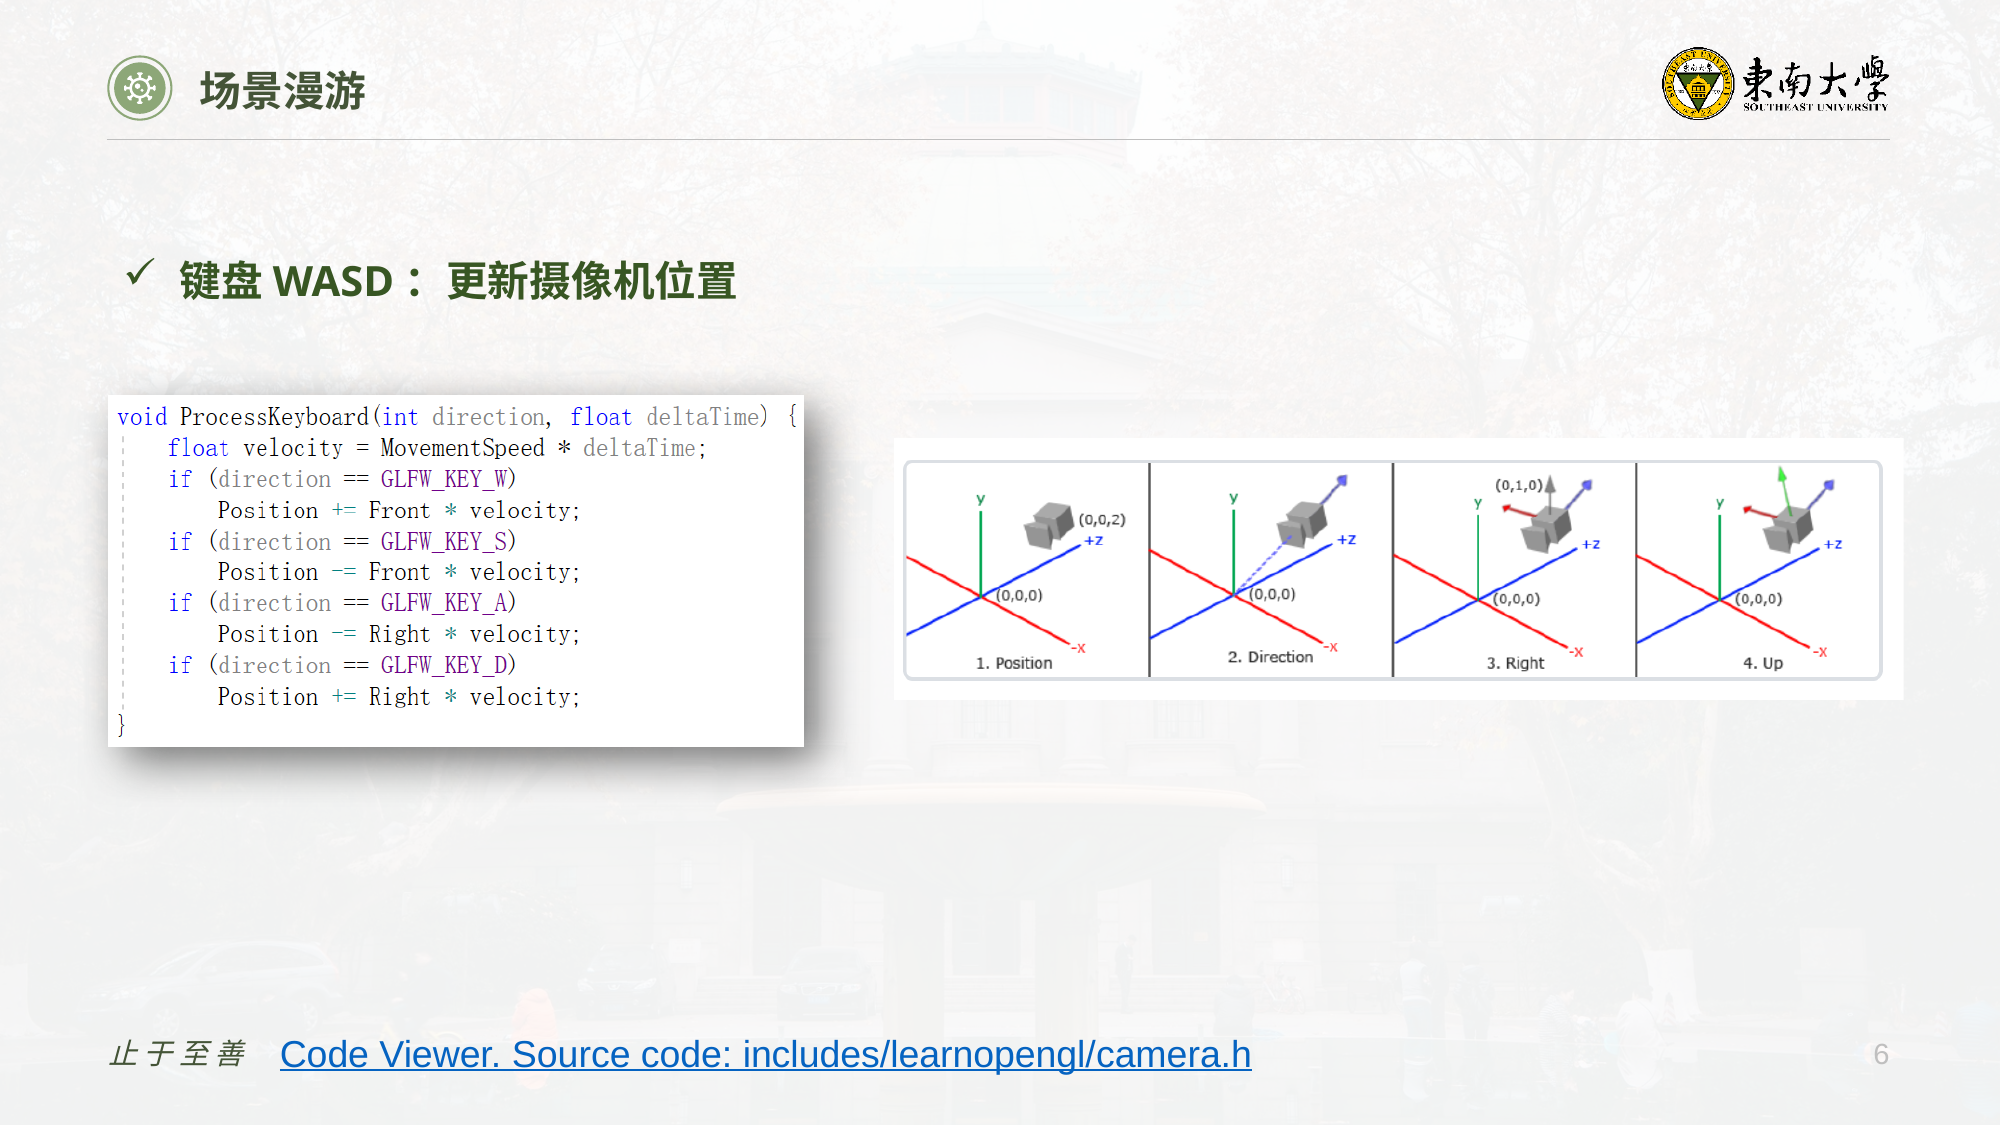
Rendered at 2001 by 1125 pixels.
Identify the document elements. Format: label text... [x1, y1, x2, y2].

list 场景漫游 [199, 56, 1663, 123]
text_box [233, 204, 967, 557]
slide_number 6 [1439, 1022, 1890, 1083]
picture [893, 438, 1904, 700]
picture [1662, 47, 1889, 120]
text_box Code Viewer. Source code: includes/learnopengl/camera.h [264, 1022, 1547, 1082]
slide_number 止于至善 [108, 1022, 657, 1083]
text_box 键盘WASD：更新摄像机位置 [108, 247, 766, 313]
picture [108, 395, 804, 747]
